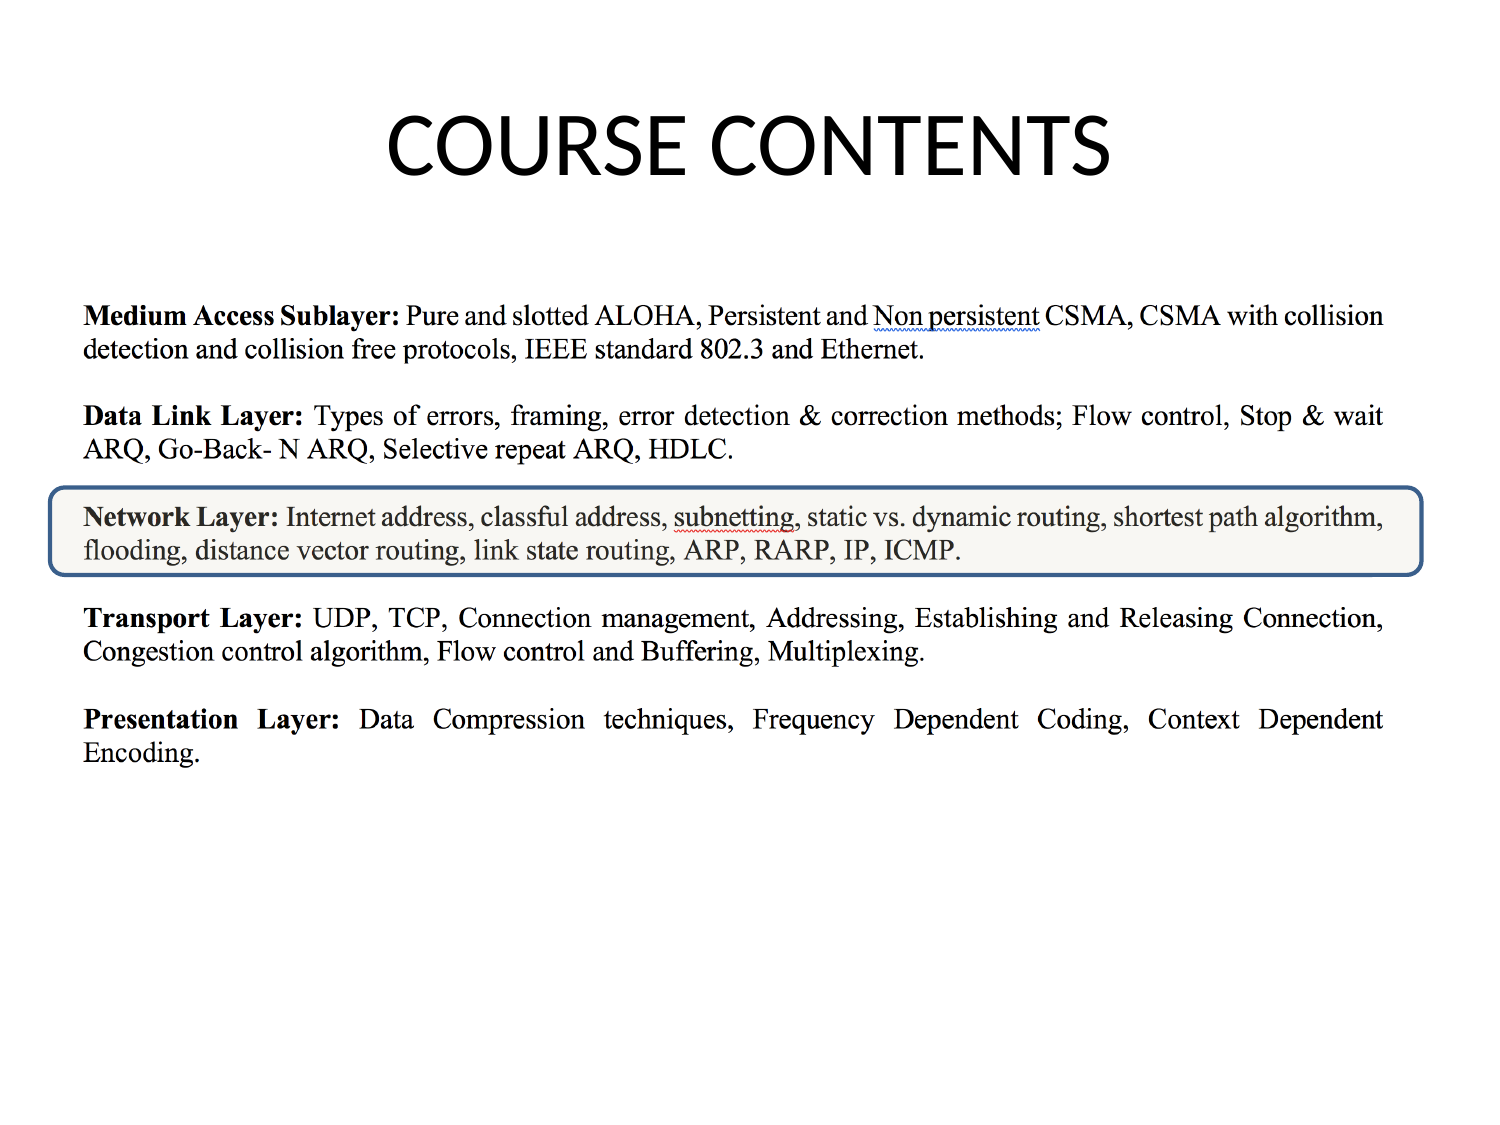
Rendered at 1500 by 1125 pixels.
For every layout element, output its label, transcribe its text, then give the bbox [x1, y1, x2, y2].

title Course Contents [75, 45, 1425, 233]
text_box [47, 485, 66, 578]
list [71, 287, 1422, 784]
